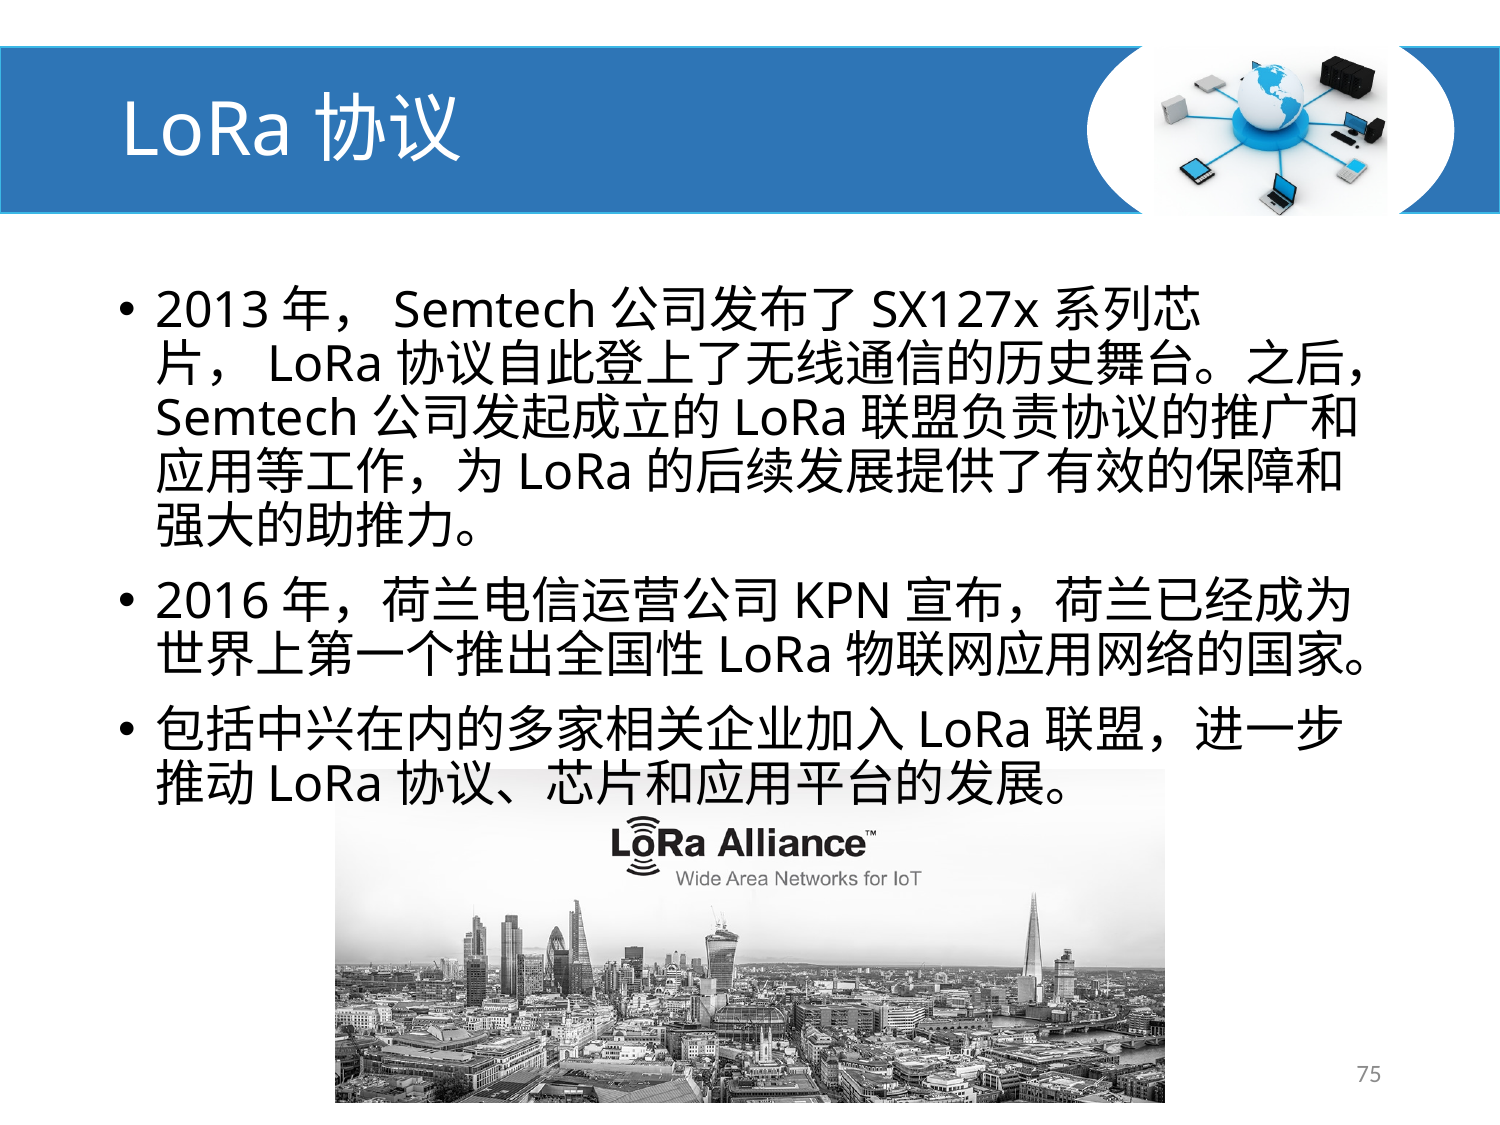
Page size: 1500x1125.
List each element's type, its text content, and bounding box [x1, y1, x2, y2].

slide_number 75 [1165, 1042, 1397, 1103]
title LoRa协议 [105, 50, 1060, 214]
picture [1154, 46, 1388, 216]
picture [335, 769, 1165, 1103]
list 2013年，Semtech公司发布了SX127x系列芯片，LoRa协议自此登上了无线通信的历史舞台。之后，Semtech公司发起成立的LoRa联盟负责协议的推广和应用等工作，为LoRa的后续发展提供了有效的保障和强大的助推力。 2016年，荷兰电信运营公司KPN宣布，荷兰已经成为世界上第一个推出全国性LoRa物联网应用网络的国家。 包括中兴在内的多家相关企业加入LoRa联盟，进一步推动LoRa协议、芯片和应用平台的发展。 [103, 277, 1397, 1103]
